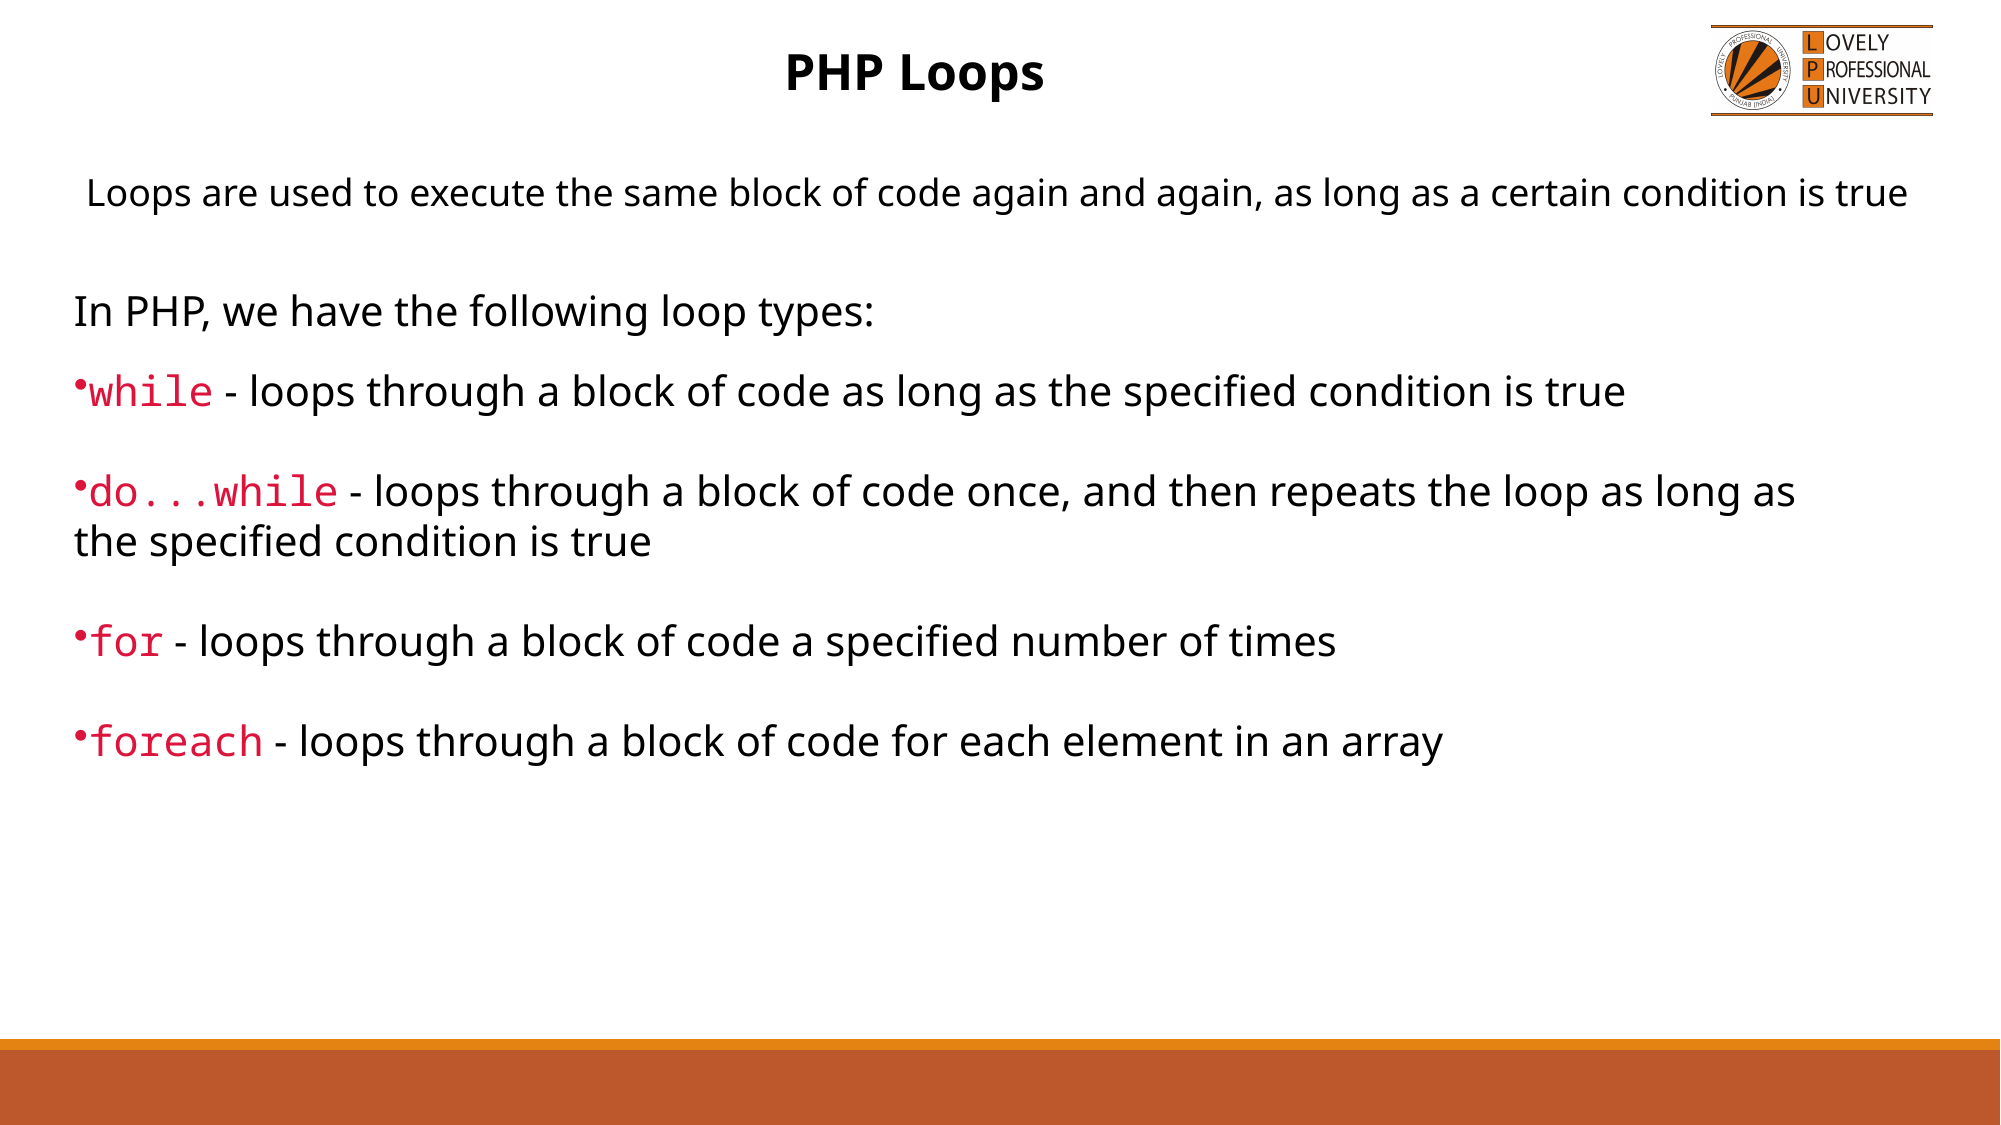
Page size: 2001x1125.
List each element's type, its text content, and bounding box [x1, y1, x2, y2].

text_box Loops are used to execute the same block of code again and again, as long as a certain condition is true [70, 161, 1937, 221]
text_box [1710, 25, 1934, 117]
text_box PHP Loops [769, 32, 1060, 108]
text_box In PHP, we have the following loop types: while - loops through a block of code as long as the specified condition is true do...while - loops through a block of code once, and then repeats the loop as long as the specified condition is true for - loops through a block of code a specified number of times foreach - loops through a block of code for each element in an array [58, 277, 1883, 863]
